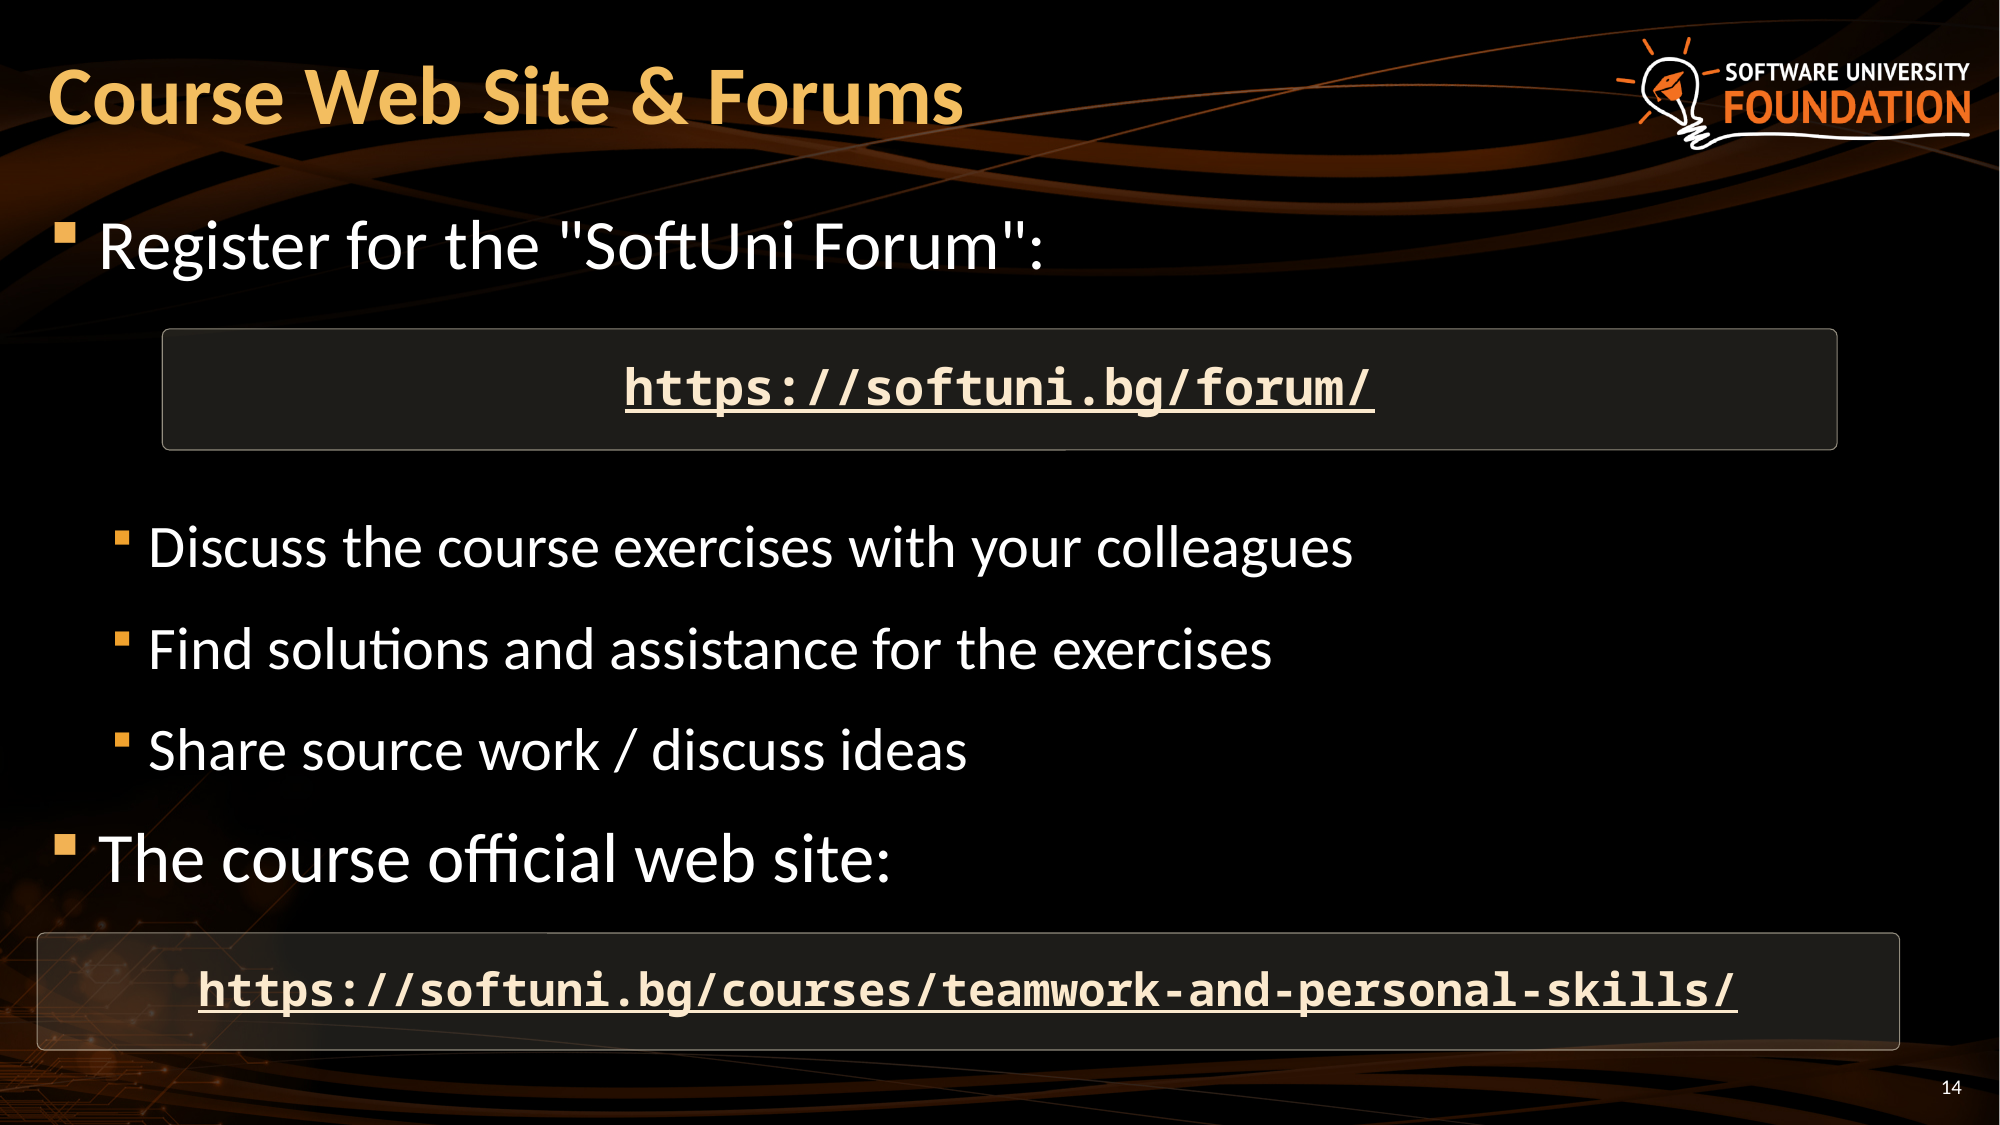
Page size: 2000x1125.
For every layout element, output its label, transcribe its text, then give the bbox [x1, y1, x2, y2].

list Register for the "SoftUni Forum": Discuss the course exercises with your colleagues Find solutions and assistance for the exercises Share source work / discuss ideas The course official web site: [31, 188, 1968, 1103]
title Course Web Site & Forums [30, 6, 1602, 189]
picture [0, 0, 2000, 1125]
text_box https://softuni.bg/forum/ [162, 328, 1838, 451]
text_box https://softuni.bg/courses/teamwork-and-personal-skills/ [37, 932, 1900, 1051]
